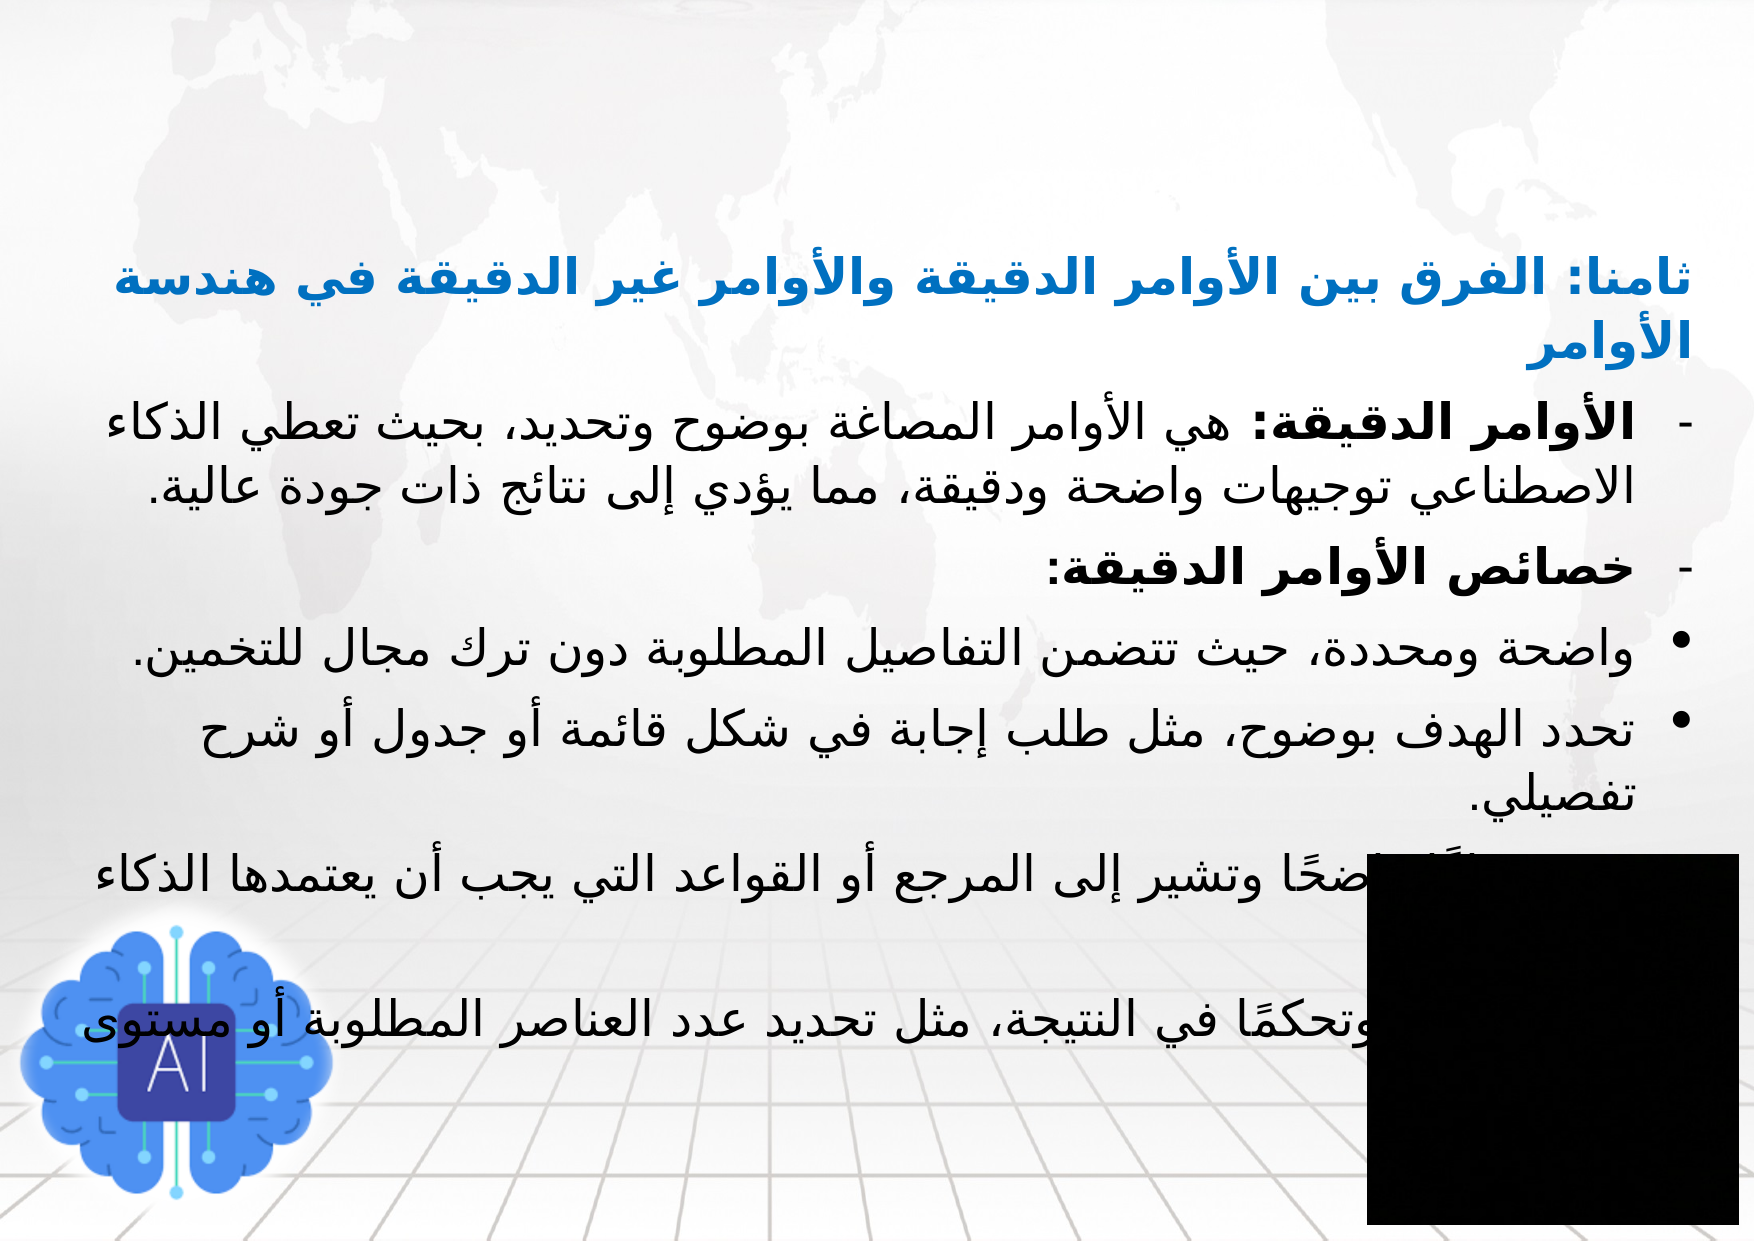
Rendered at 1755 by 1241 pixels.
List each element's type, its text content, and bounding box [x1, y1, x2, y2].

picture [0, 0, 1754, 1241]
text_box ثامنا: الفرق بين الأوامر الدقيقة والأوامر غير الدقيقة في هندسة الأوامر الأوامر الدقيقة: هي الأوامر المصاغة بوضوح وتحديد، بحيث تعطي الذكاء الاصطناعي توجيهات واضحة ودقيقة، مما يؤدي إلى نتائج ذات جودة عالية. خصائص الأوامر الدقيقة: واضحة ومحددة، حيث تتضمن التفاصيل المطلوبة دون ترك مجال للتخمين. تحدد الهدف بوضوح، مثل طلب إجابة في شكل قائمة أو جدول أو شرح تفصيلي. تضع سياقًا واضحًا وتشير إلى المرجع أو القواعد التي يجب أن يعتمدها الذكاء الاصطناعي. تشمل قيودًا وتحكمًا في النتيجة، مثل تحديد عدد العناصر المطلوبة أو مستوى التفاصيل. [45, 232, 1709, 1118]
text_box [1366, 853, 1740, 1226]
